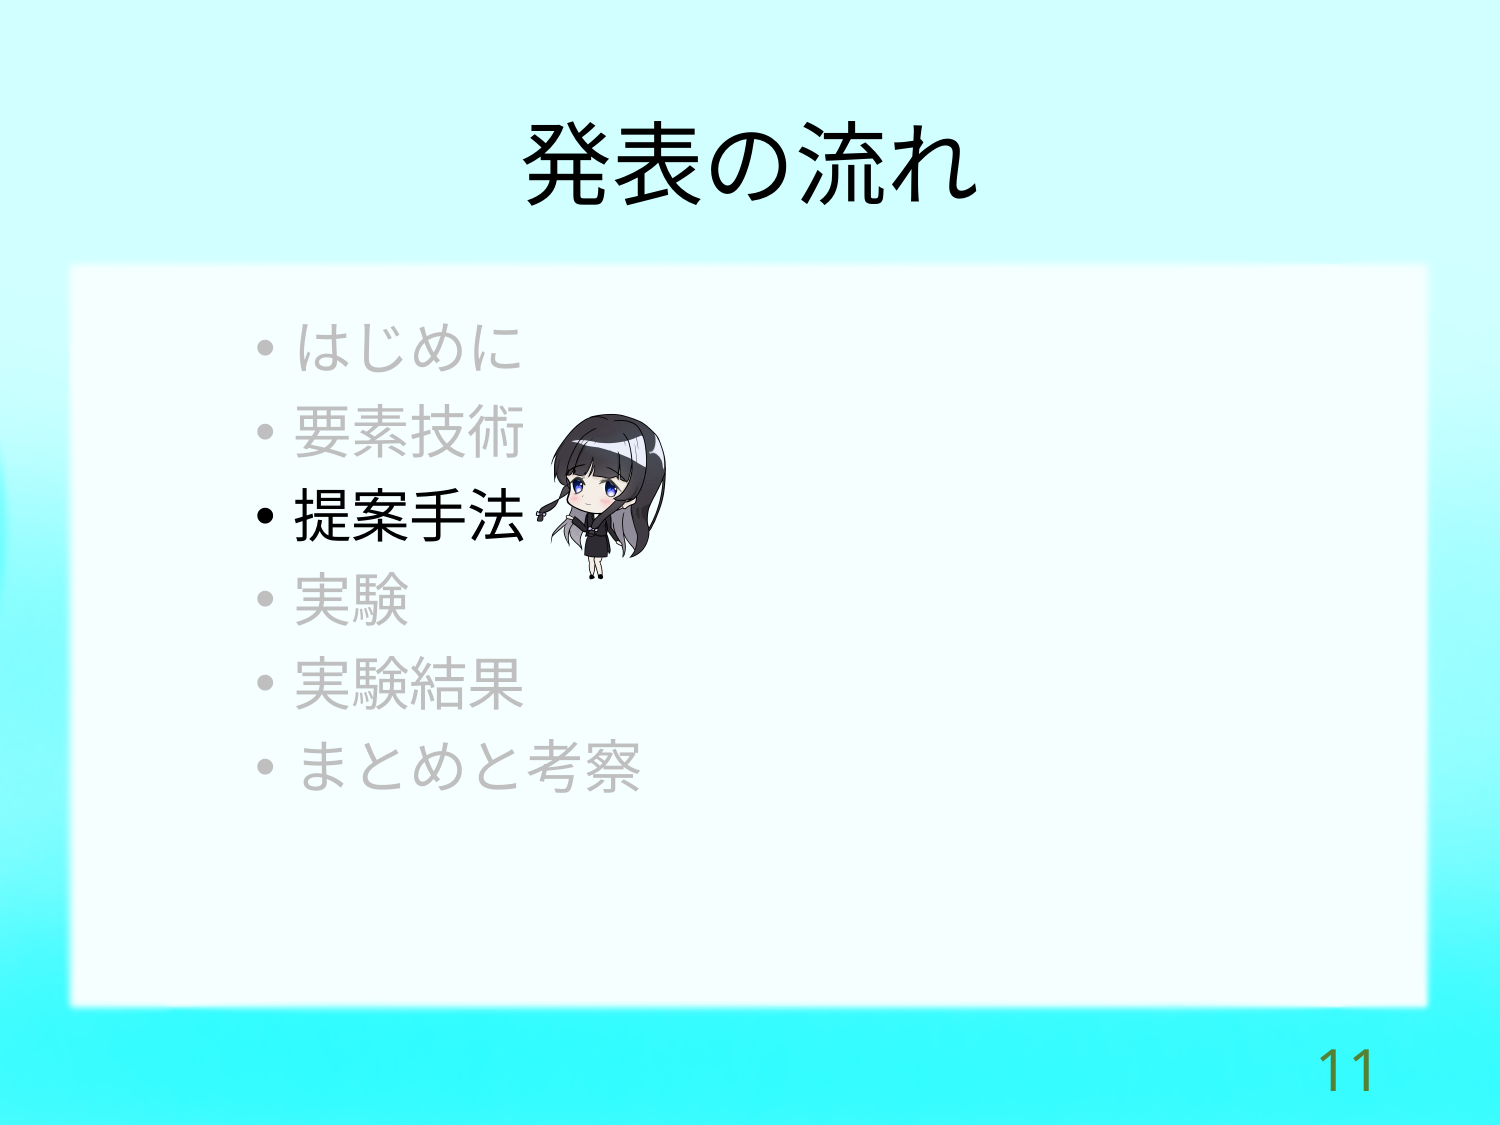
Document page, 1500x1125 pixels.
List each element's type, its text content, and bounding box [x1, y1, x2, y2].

slide_number 10 [1242, 1042, 1397, 1103]
list はじめに 要素技術 提案手法 実験 実験結果 まとめと考察 [240, 311, 1397, 962]
title 発表の流れ [103, 59, 1397, 278]
picture [0, 0, 1500, 1125]
